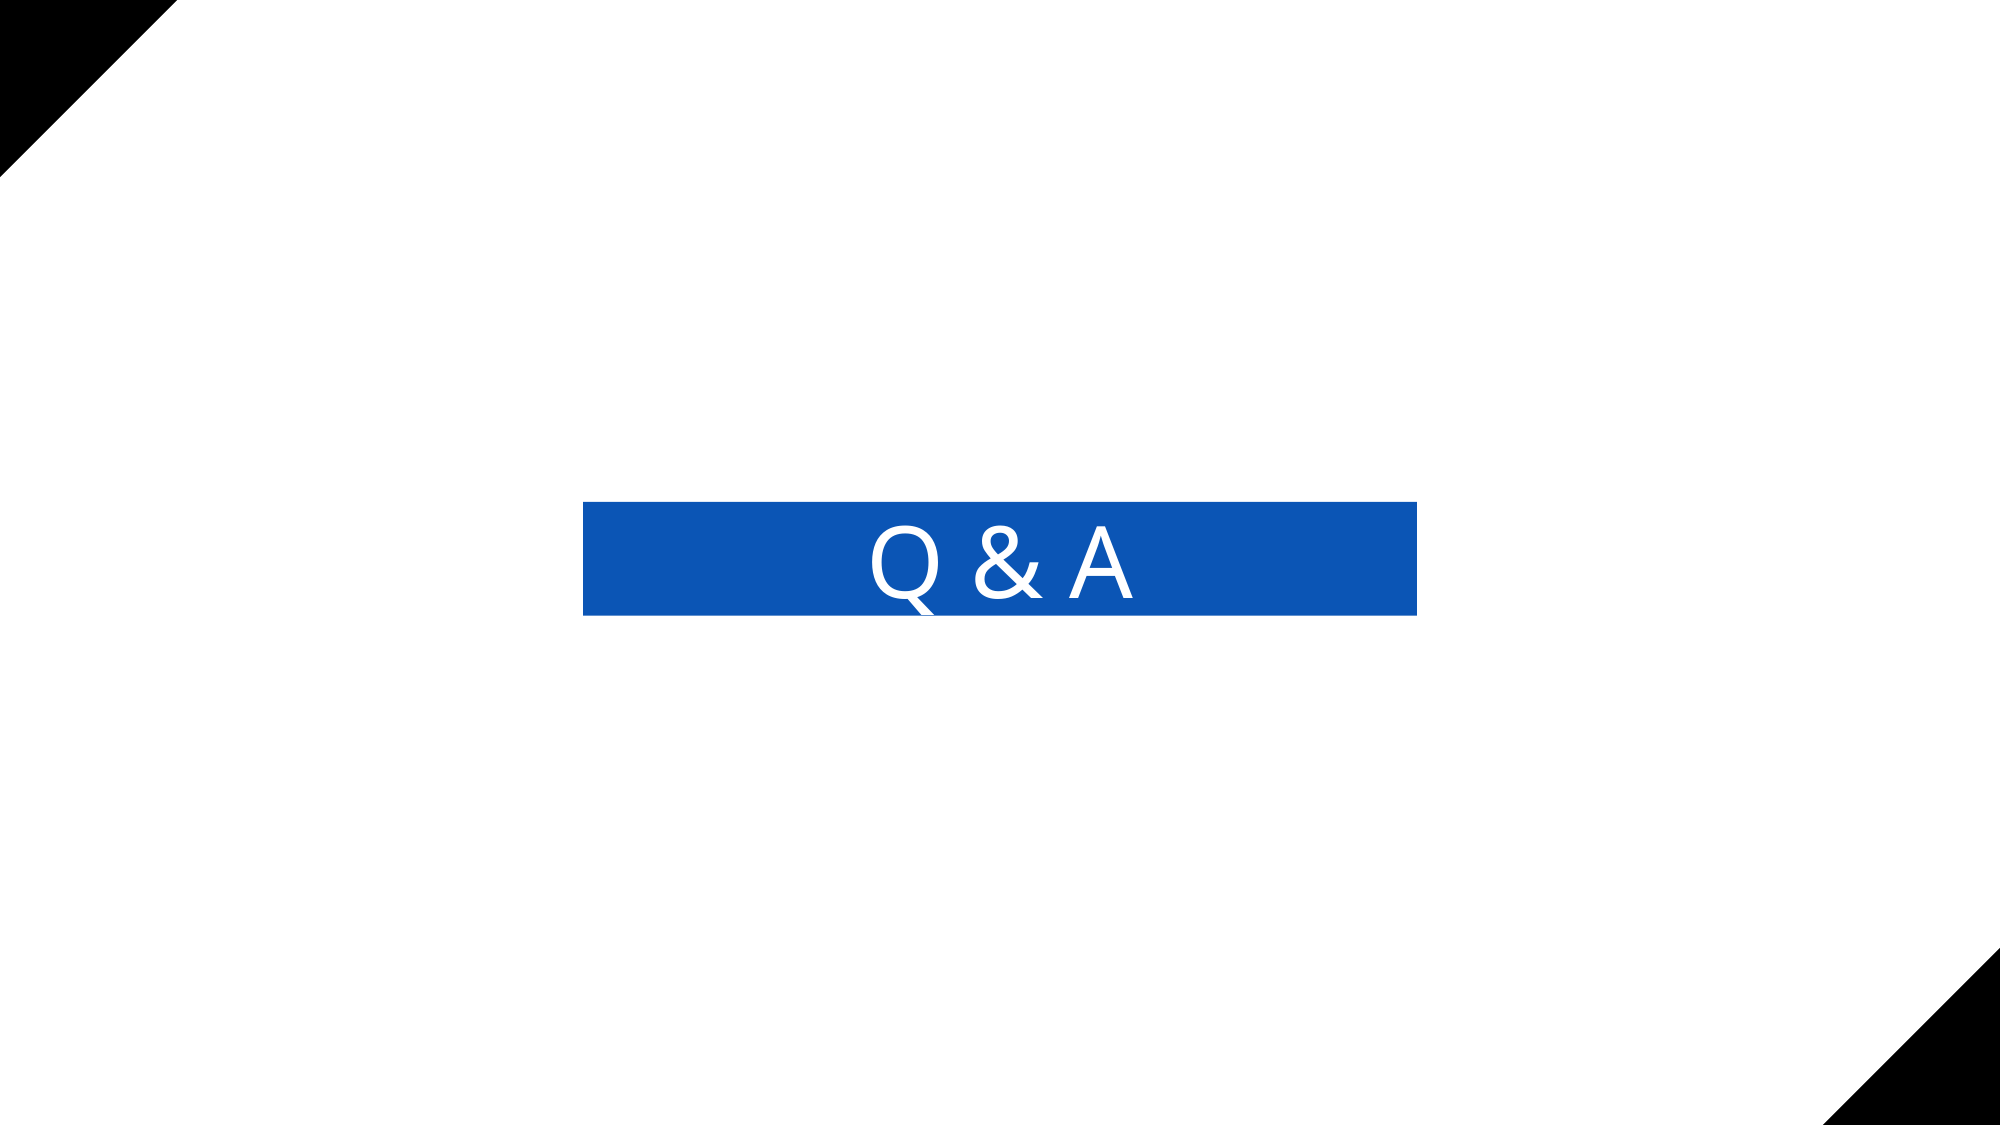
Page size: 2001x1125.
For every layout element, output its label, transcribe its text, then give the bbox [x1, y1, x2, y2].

text_box Q & A [582, 501, 1418, 617]
